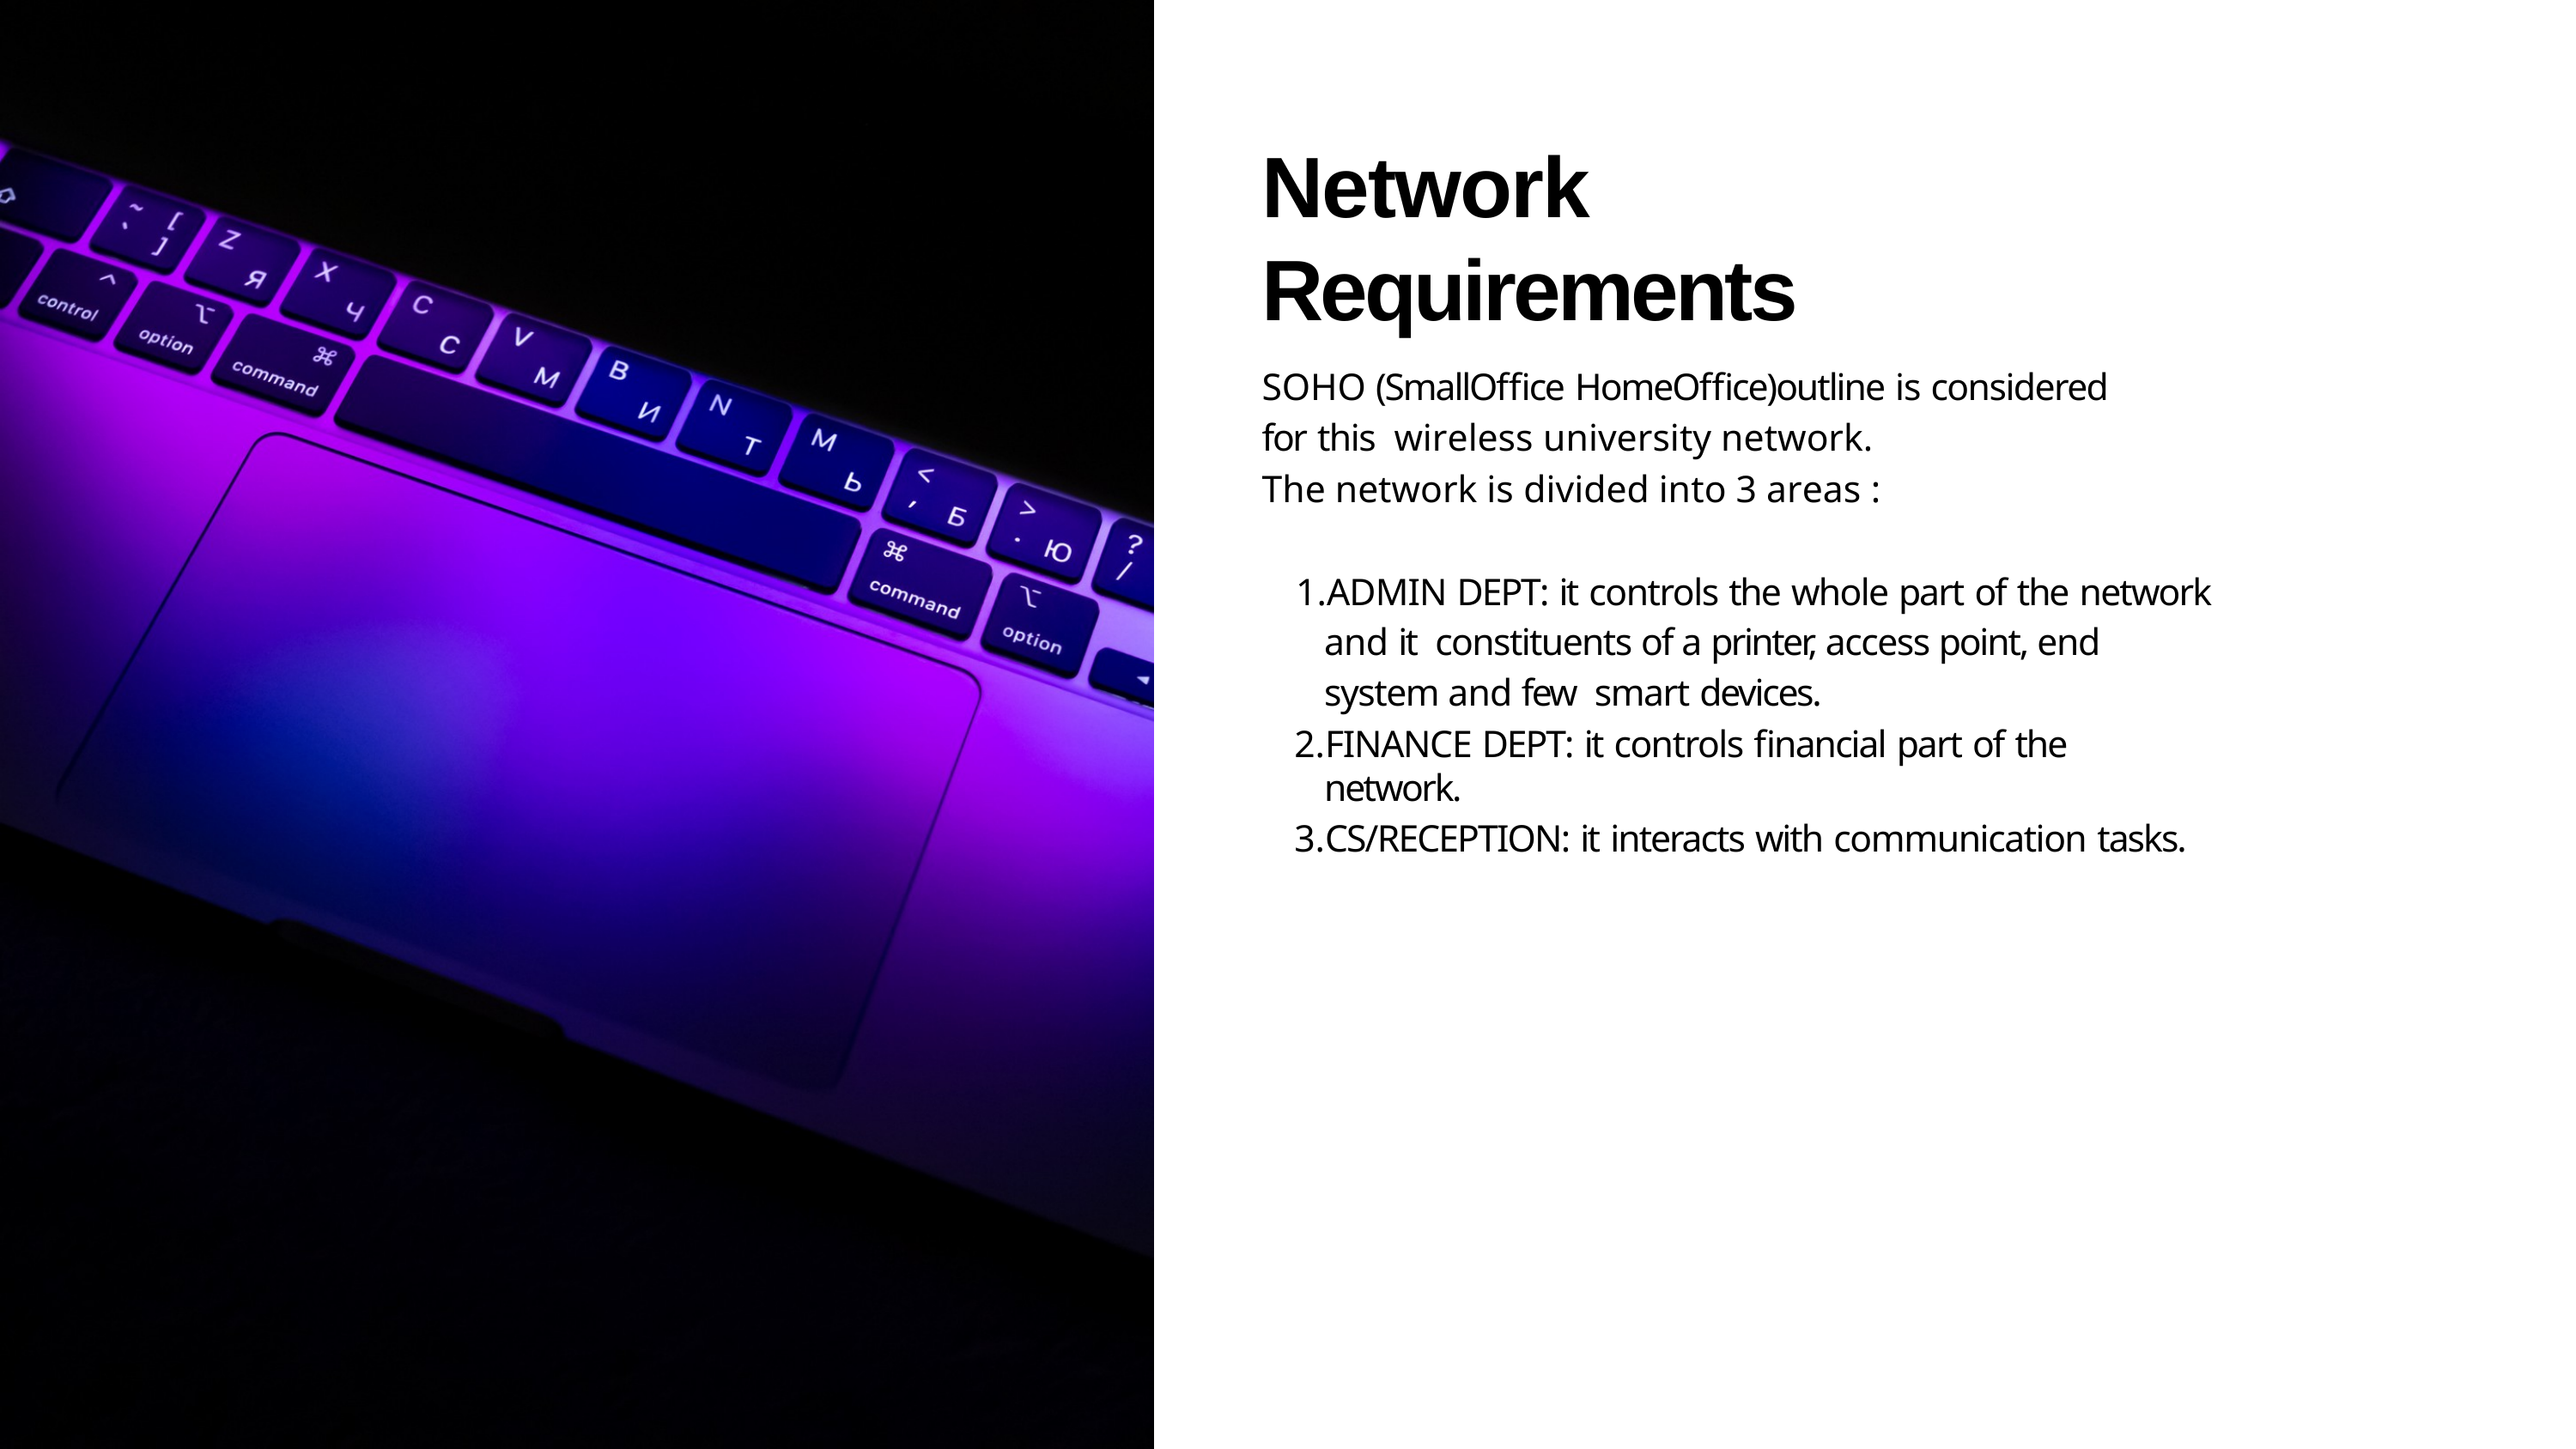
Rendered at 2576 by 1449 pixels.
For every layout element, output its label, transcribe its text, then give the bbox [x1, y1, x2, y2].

picture [0, 0, 1154, 1449]
text_box SOHO (SmallOffice HomeOffice)outline is considered for this wireless university network. The network is divided into 3 areas : ADMIN DEPT: it controls the whole part of the network and it constituents of a printer, access point, end system and few smart devices. FINANCE DEPT: it controls financial part of the network. CS/RECEPTION: it interacts with communication tasks. [1260, 355, 2216, 860]
title Network Requirements [1260, 130, 2146, 355]
